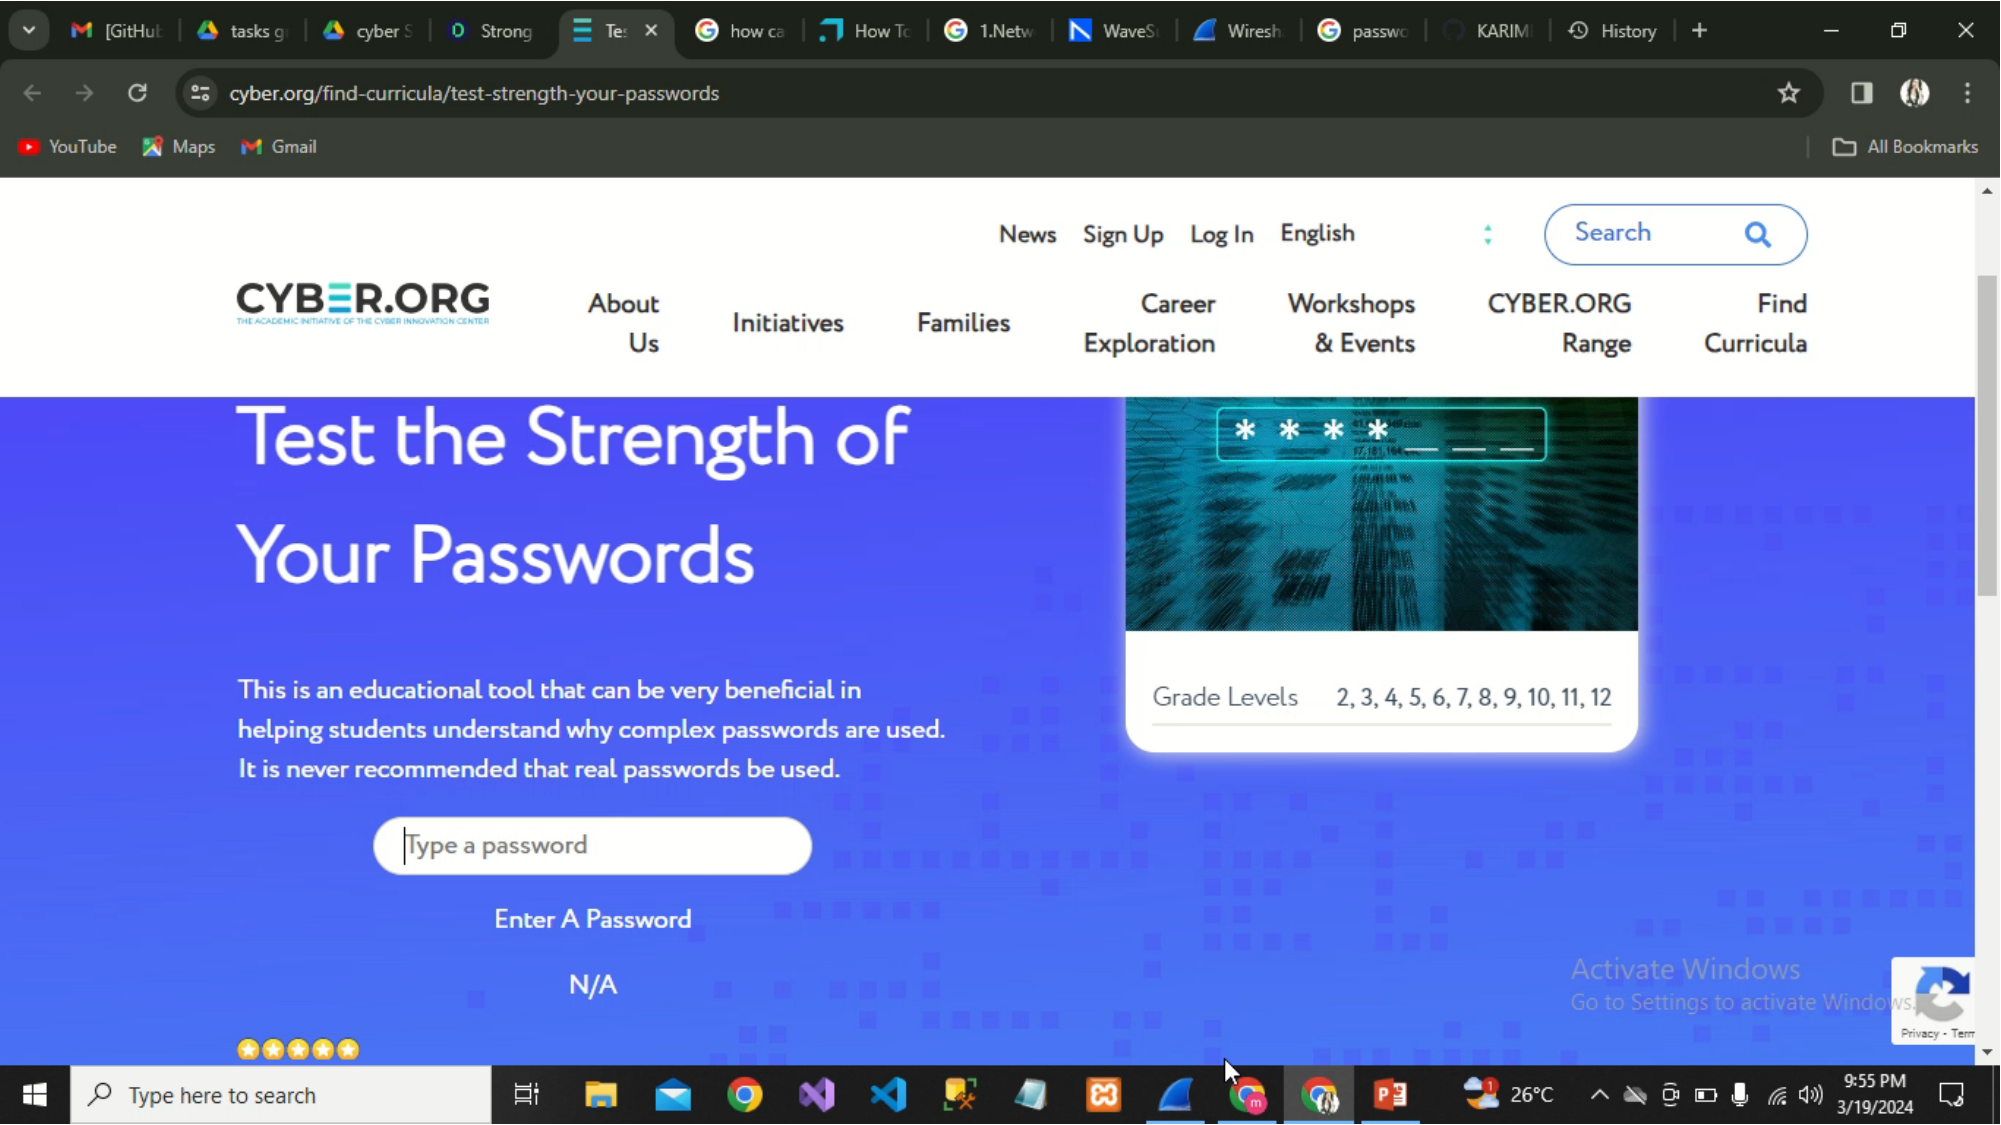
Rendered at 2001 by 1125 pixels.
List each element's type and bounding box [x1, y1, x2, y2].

text_box [0, 0, 2000, 1125]
